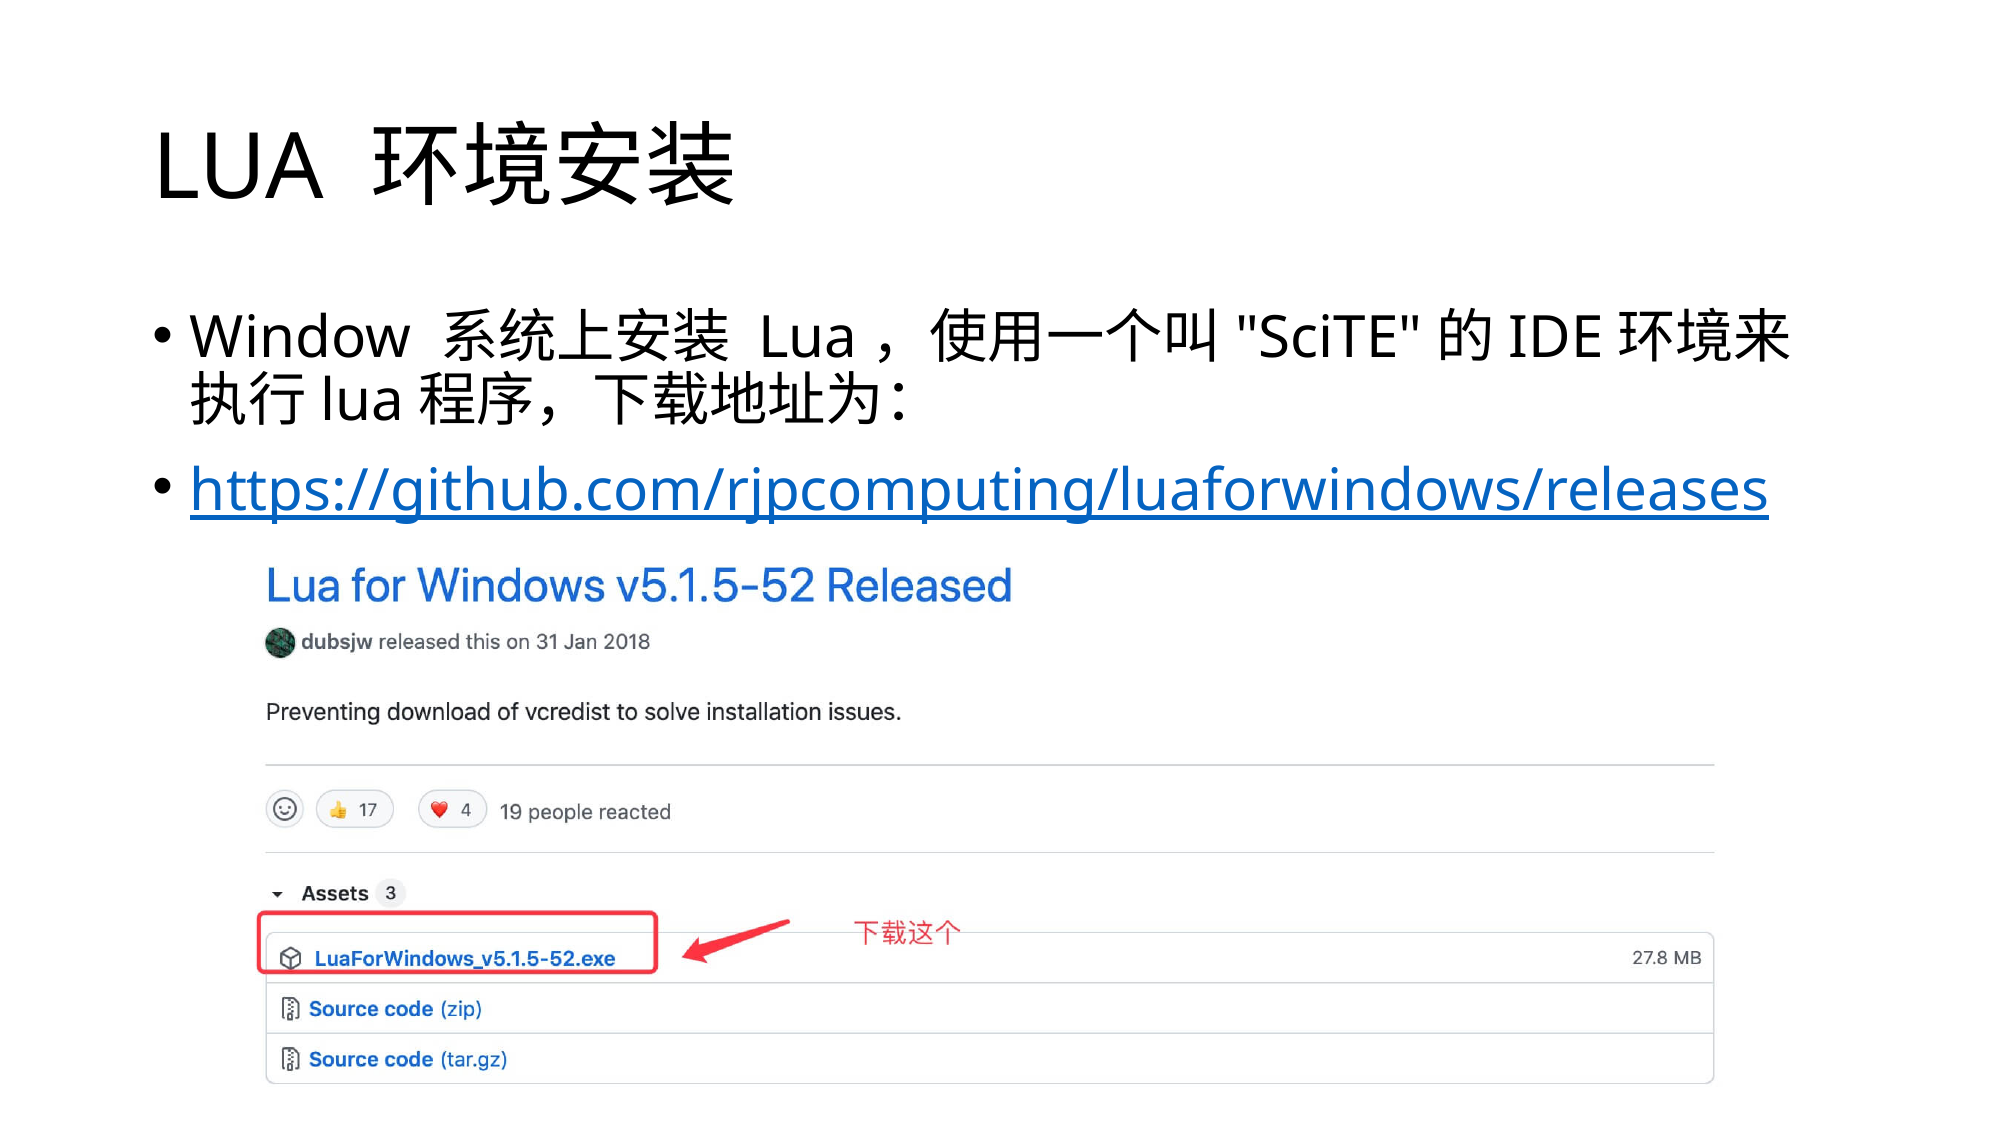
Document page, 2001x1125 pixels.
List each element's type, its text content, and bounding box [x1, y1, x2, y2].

picture [243, 530, 1757, 1115]
title LUA 环境安装 [137, 59, 1863, 278]
list Window 系统上安装 Lua，使用一个叫"SciTE"的IDE环境来执行lua程序，下载地址为： https://github.com/rjpcomputing/luaforwindows/releases [137, 299, 1863, 1014]
